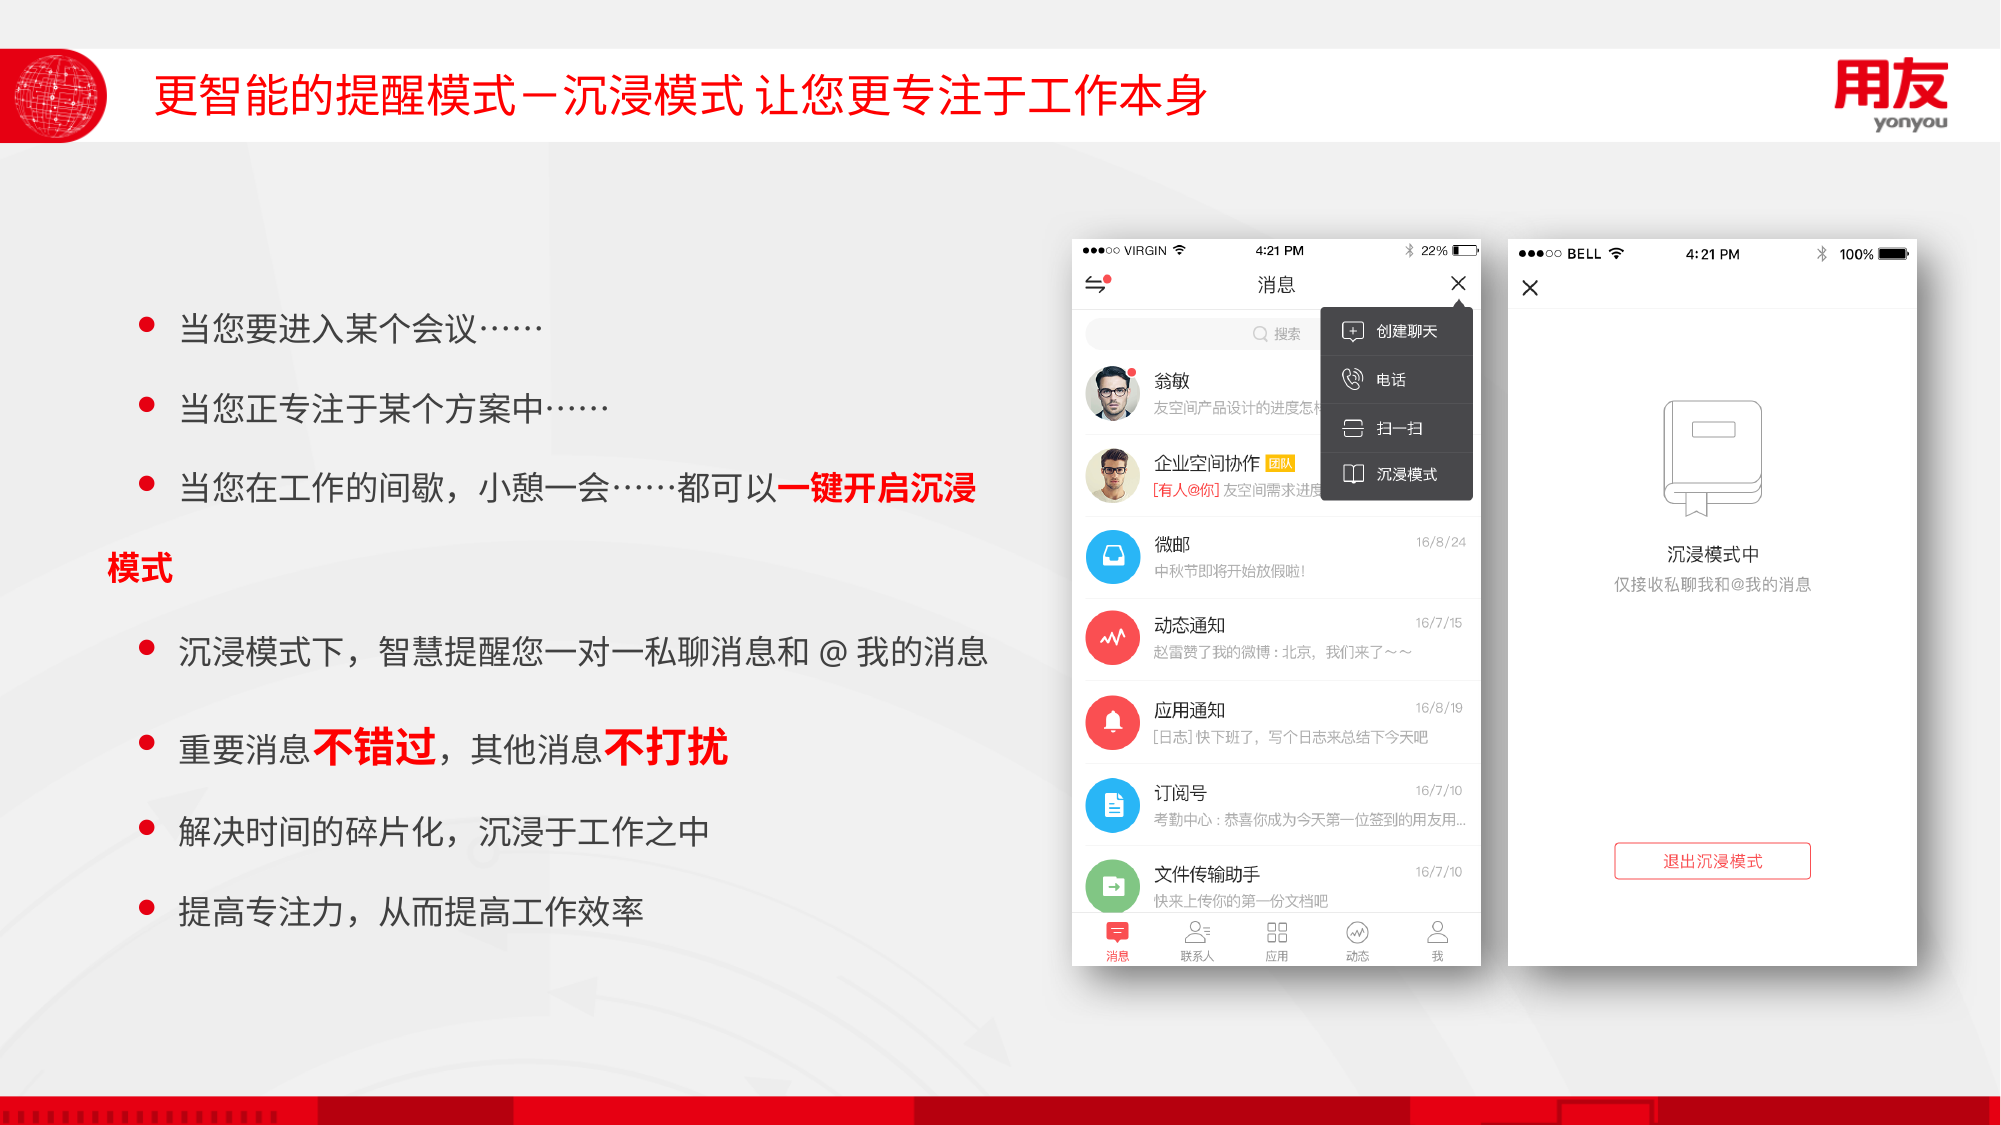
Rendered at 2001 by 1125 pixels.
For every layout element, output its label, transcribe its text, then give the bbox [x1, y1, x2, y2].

title 更智能的提醒模式－沉浸模式 让您更专注于工作本身 [126, 60, 1642, 136]
text_box 当您要进入某个会议…… 当您正专注于某个方案中…… 当您在工作的间歇，小憩一会……都可以一键开启沉浸模式 [92, 260, 1024, 583]
text_box 沉浸模式下，智慧提醒您一对一私聊消息和@我的消息 重要消息不错过，其他消息不打扰 解决时间的碎片化，沉浸于工作之中 提高专注力，从而提高工作效率 [92, 583, 1045, 939]
picture [0, 0, 2001, 1125]
